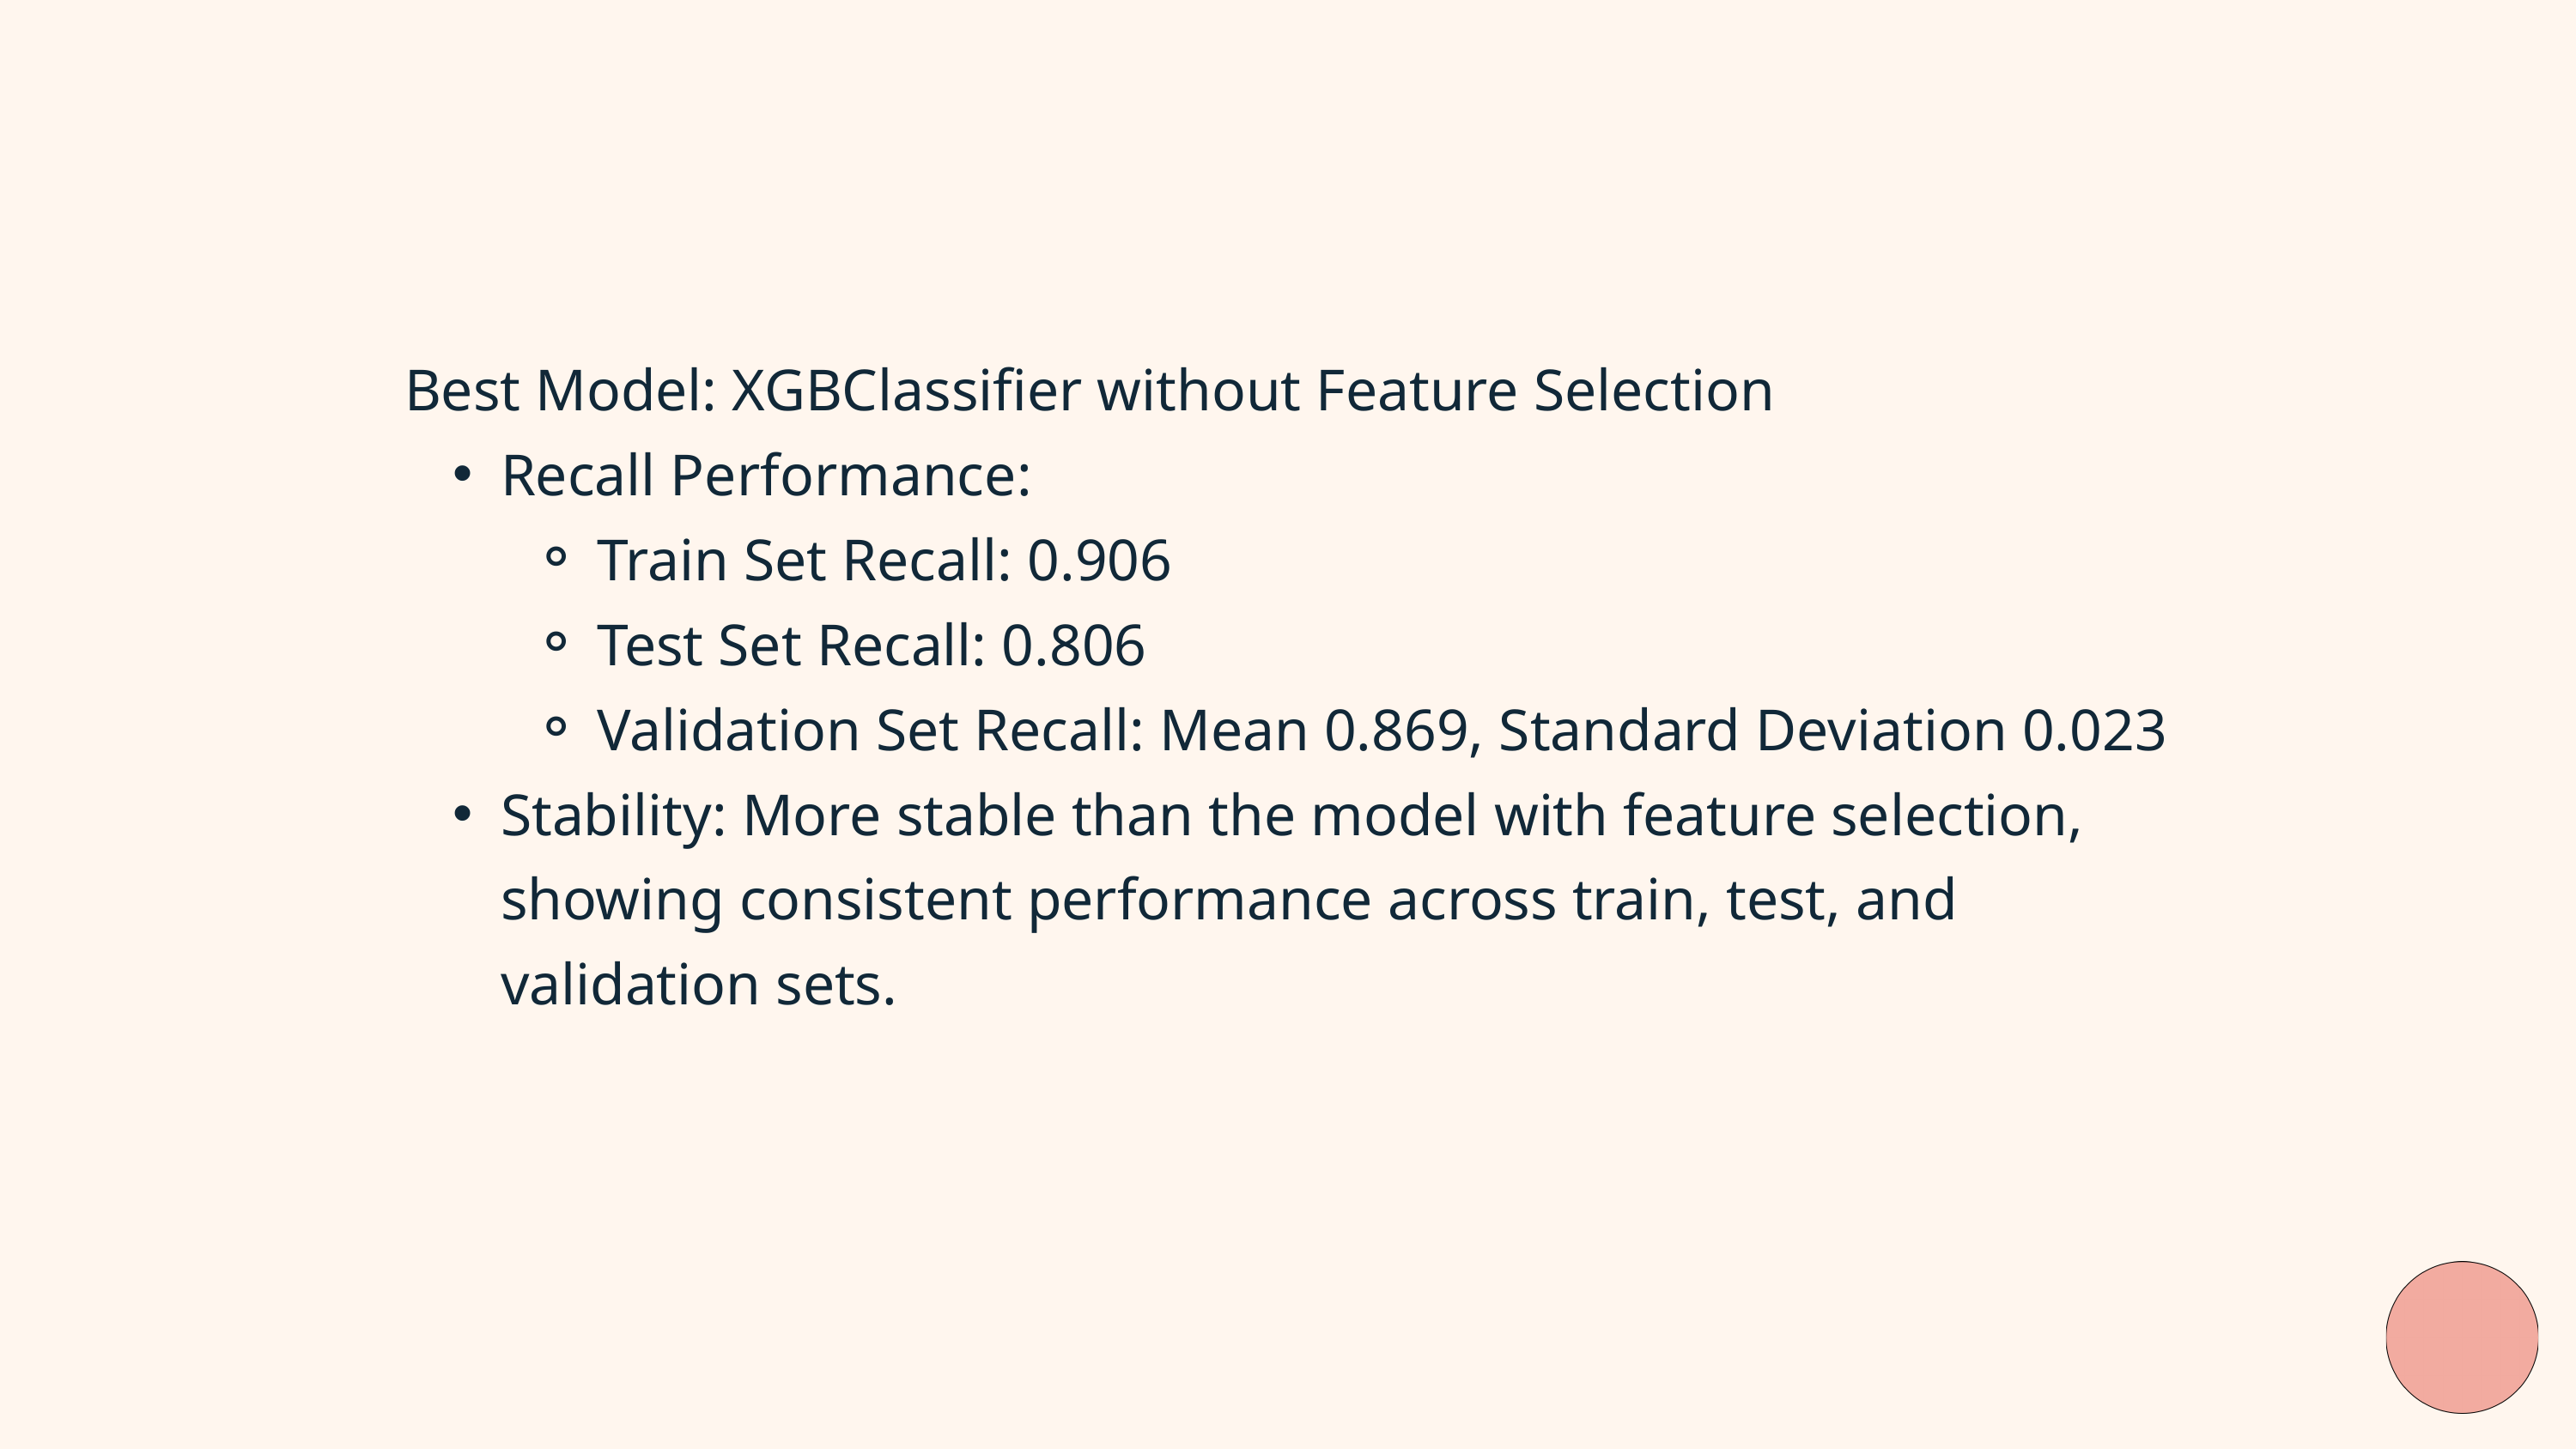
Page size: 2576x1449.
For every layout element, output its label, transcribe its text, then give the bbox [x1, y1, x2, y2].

text_box Best Model: XGBClassifier without Feature Selection Recall Performance: Train Set Recall: 0.906 Test Set Recall: 0.806 Validation Set Recall: Mean 0.869, Standard Deviation 0.023 Stability: More stable than the model with feature selection, showing consistent performance across train, test, and validation sets. [404, 336, 2172, 1102]
text_box [2385, 1261, 2539, 1414]
